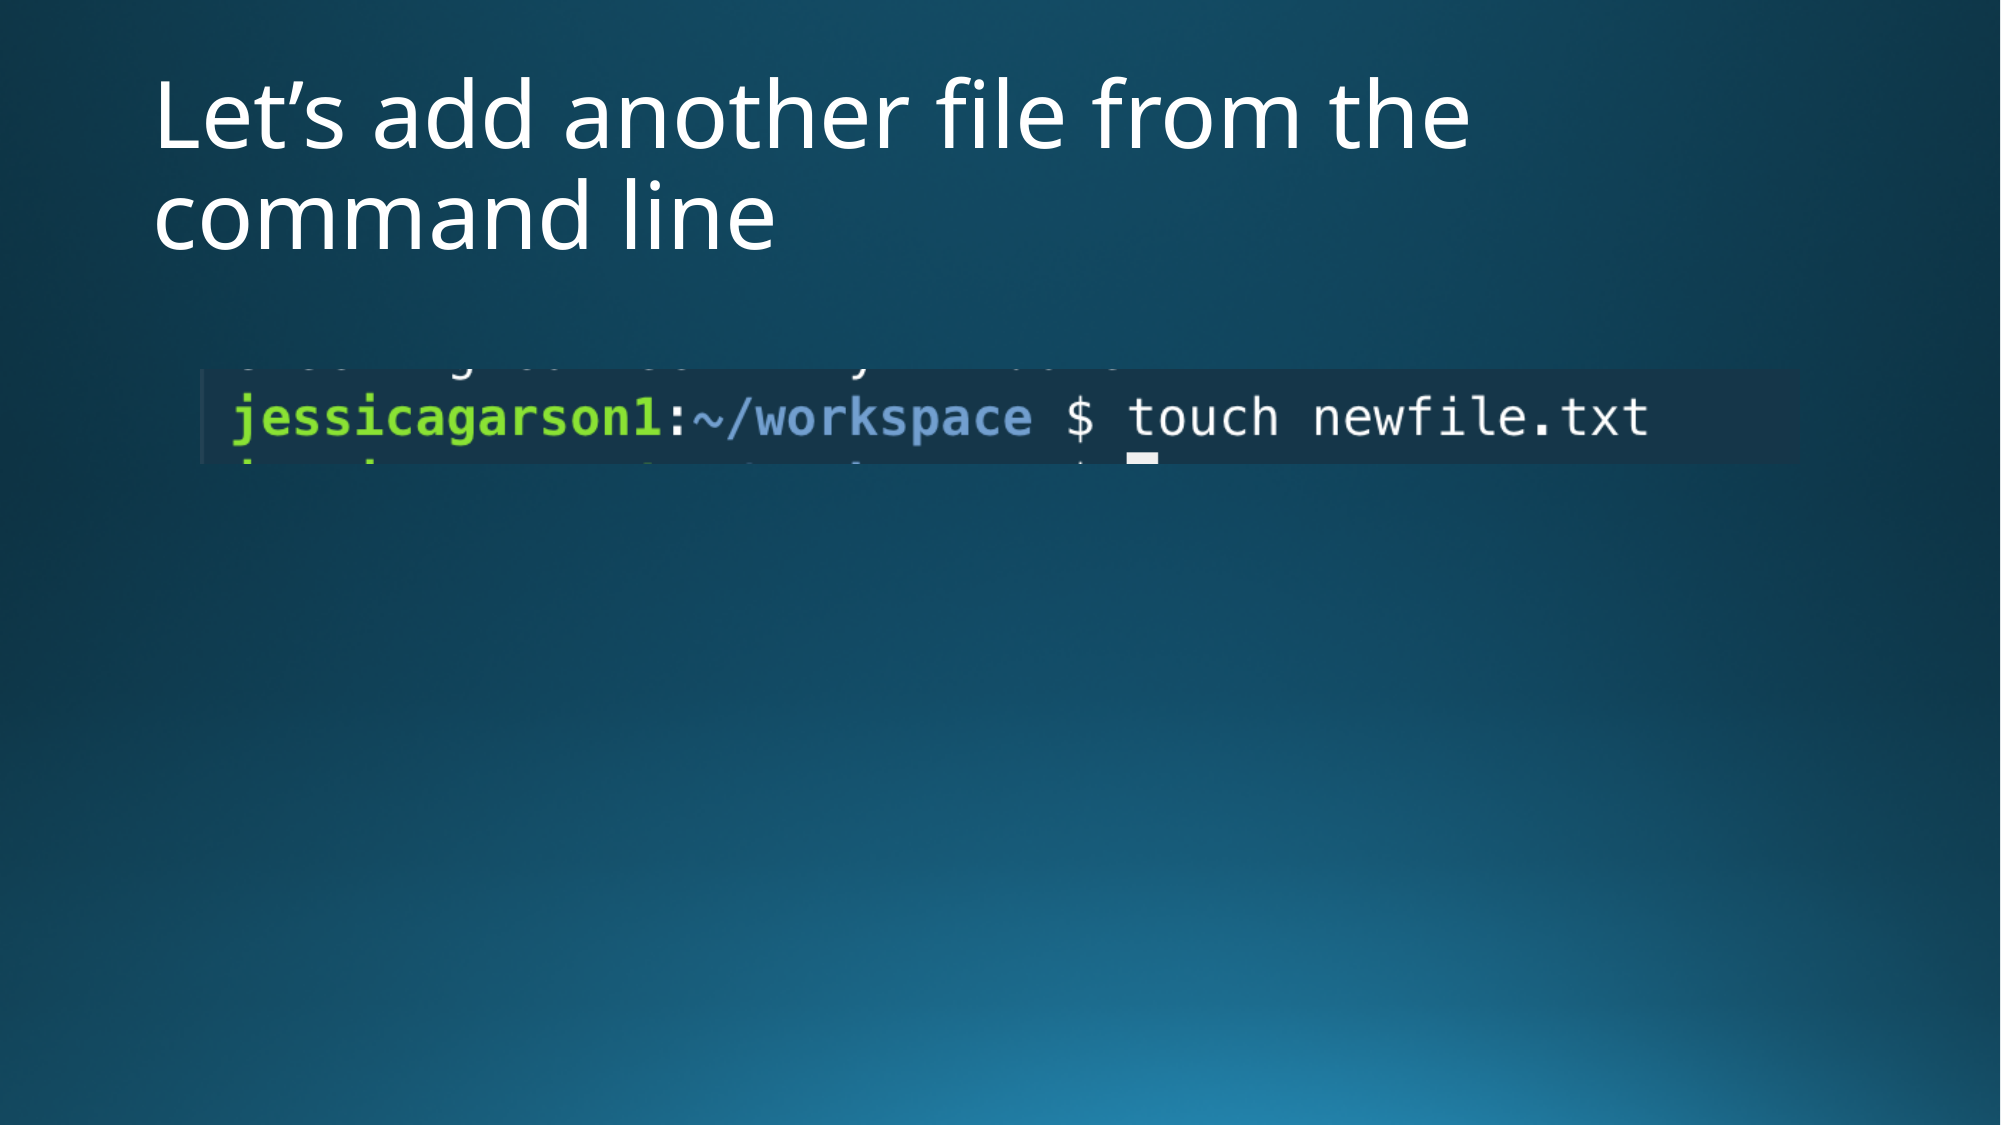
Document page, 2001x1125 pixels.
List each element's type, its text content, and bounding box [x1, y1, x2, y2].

title Let’s add another file from the command line [137, 59, 1863, 278]
picture [0, 0, 2001, 1125]
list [200, 369, 1800, 465]
